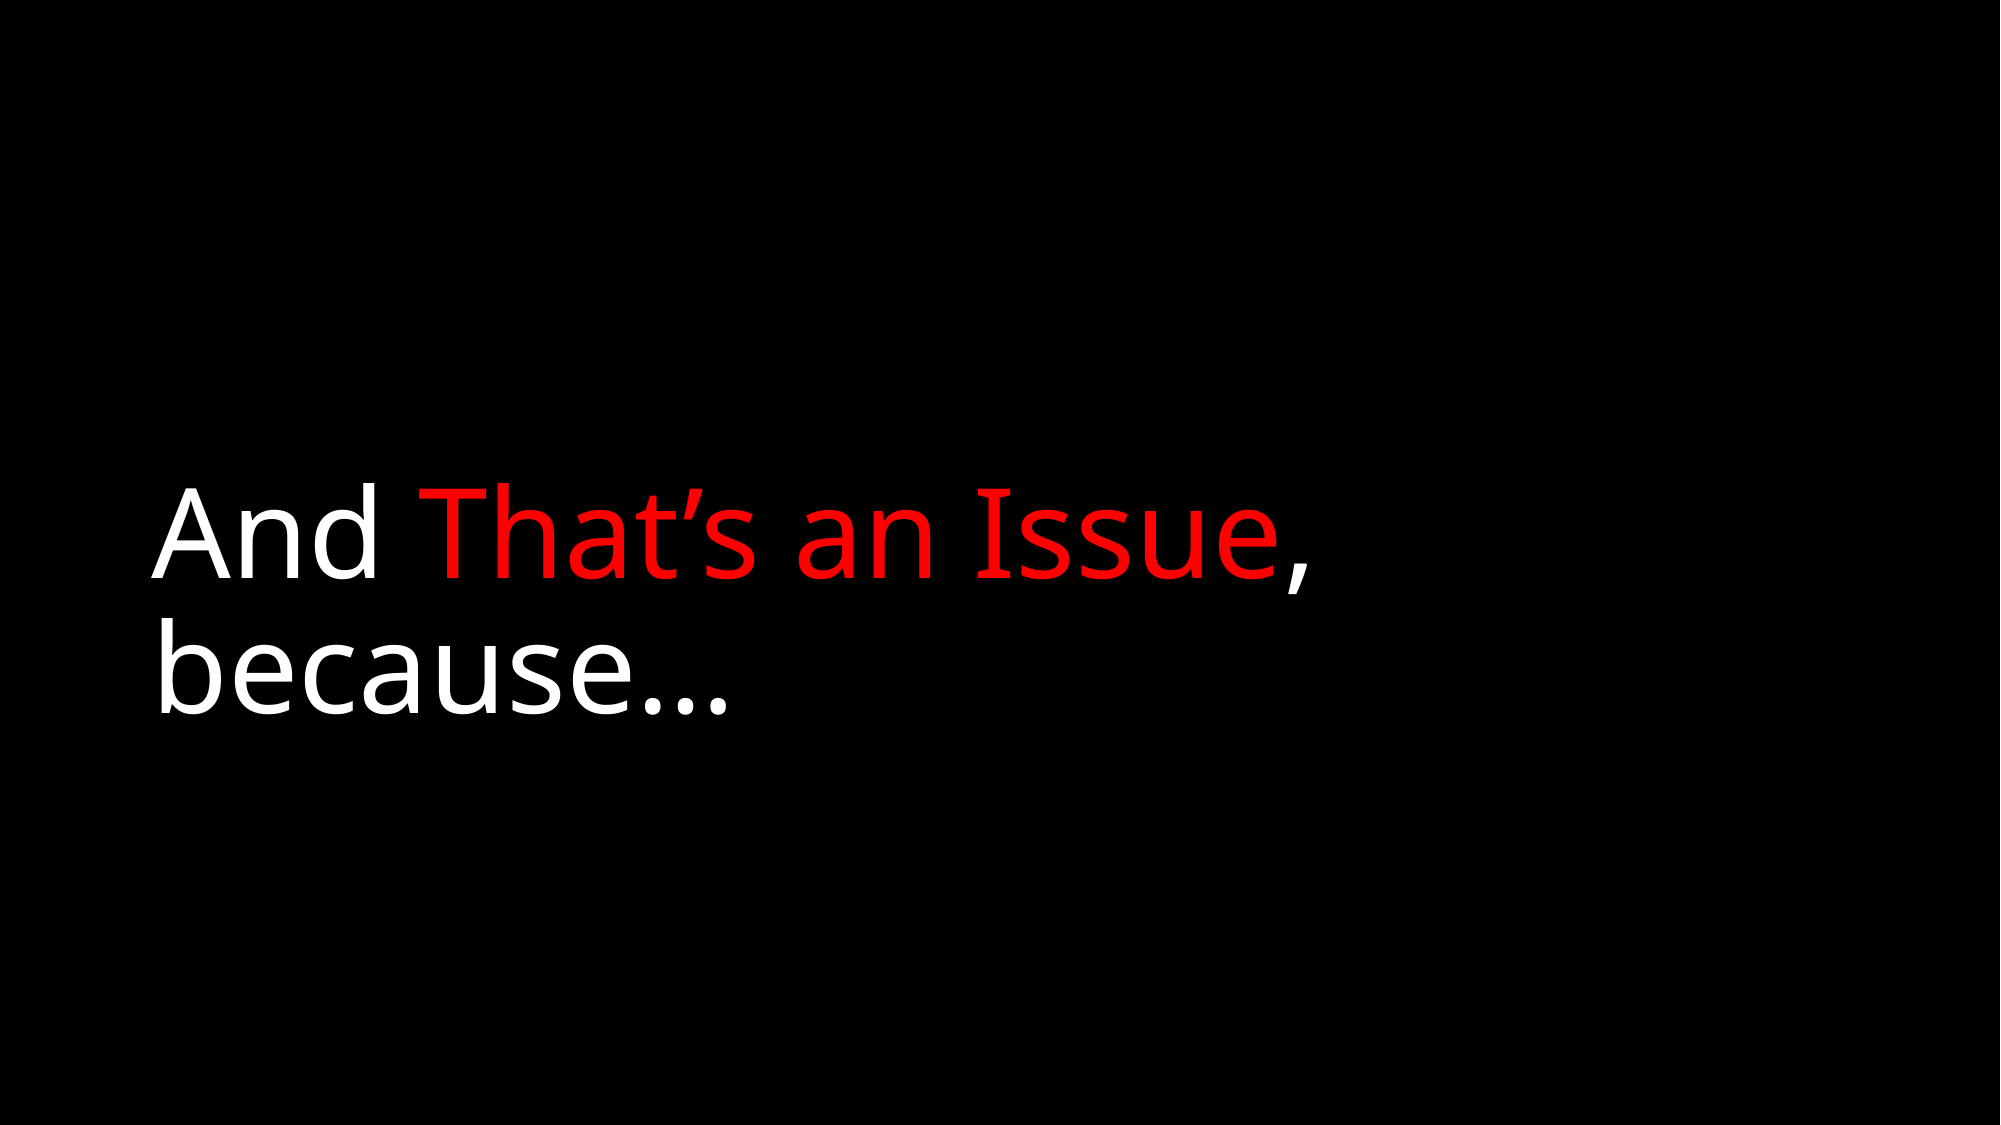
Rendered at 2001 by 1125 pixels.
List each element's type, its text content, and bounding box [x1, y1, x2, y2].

title And That’s an Issue, because… [136, 280, 1862, 749]
